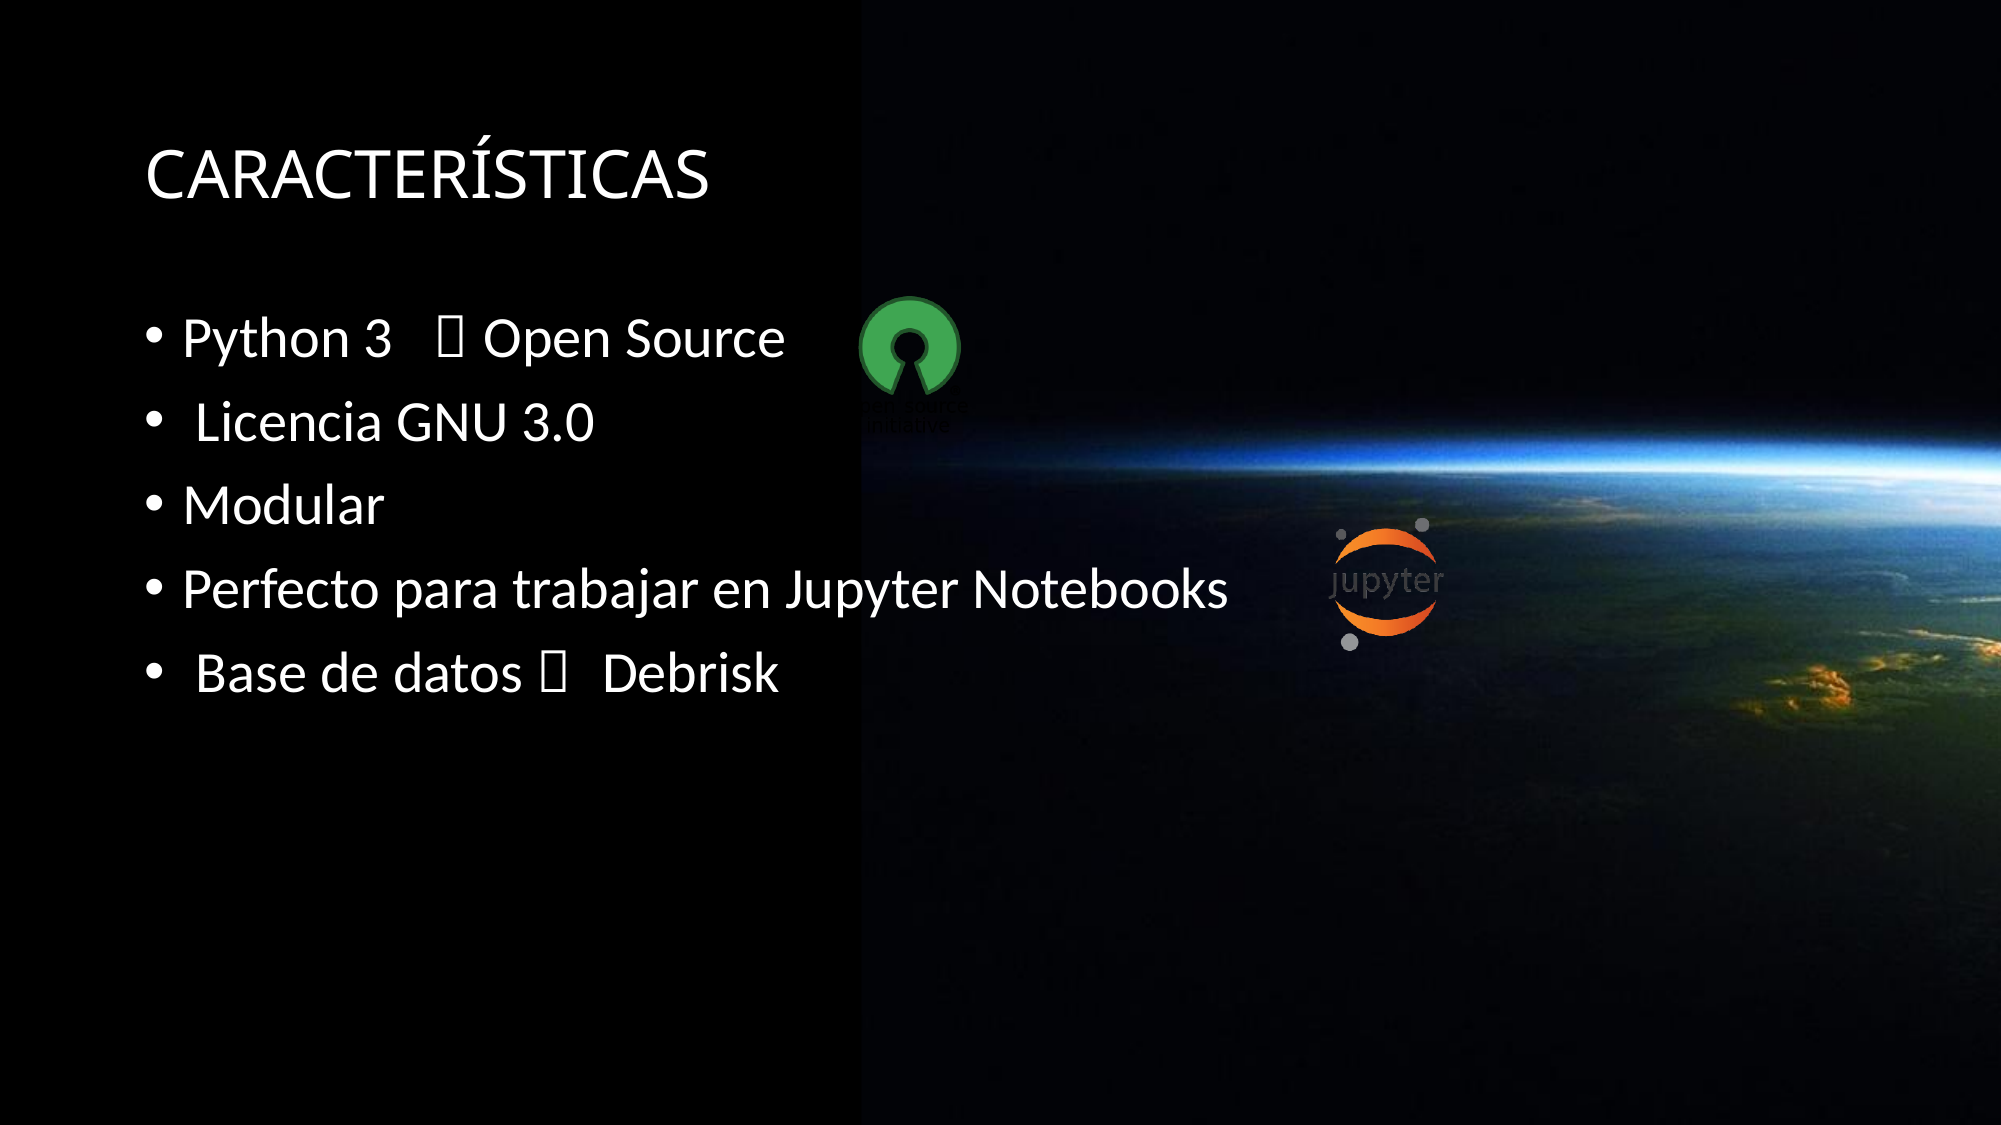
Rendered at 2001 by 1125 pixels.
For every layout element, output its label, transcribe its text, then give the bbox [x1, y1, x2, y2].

list Python 3  Open Source Licencia GNU 3.0 Modular Perfecto para trabajar en Jupyter Notebooks Base de datos  Debrisk [136, 298, 861, 1014]
picture [842, 0, 2001, 1125]
title CARACTERÍSTICAS [136, 59, 861, 278]
